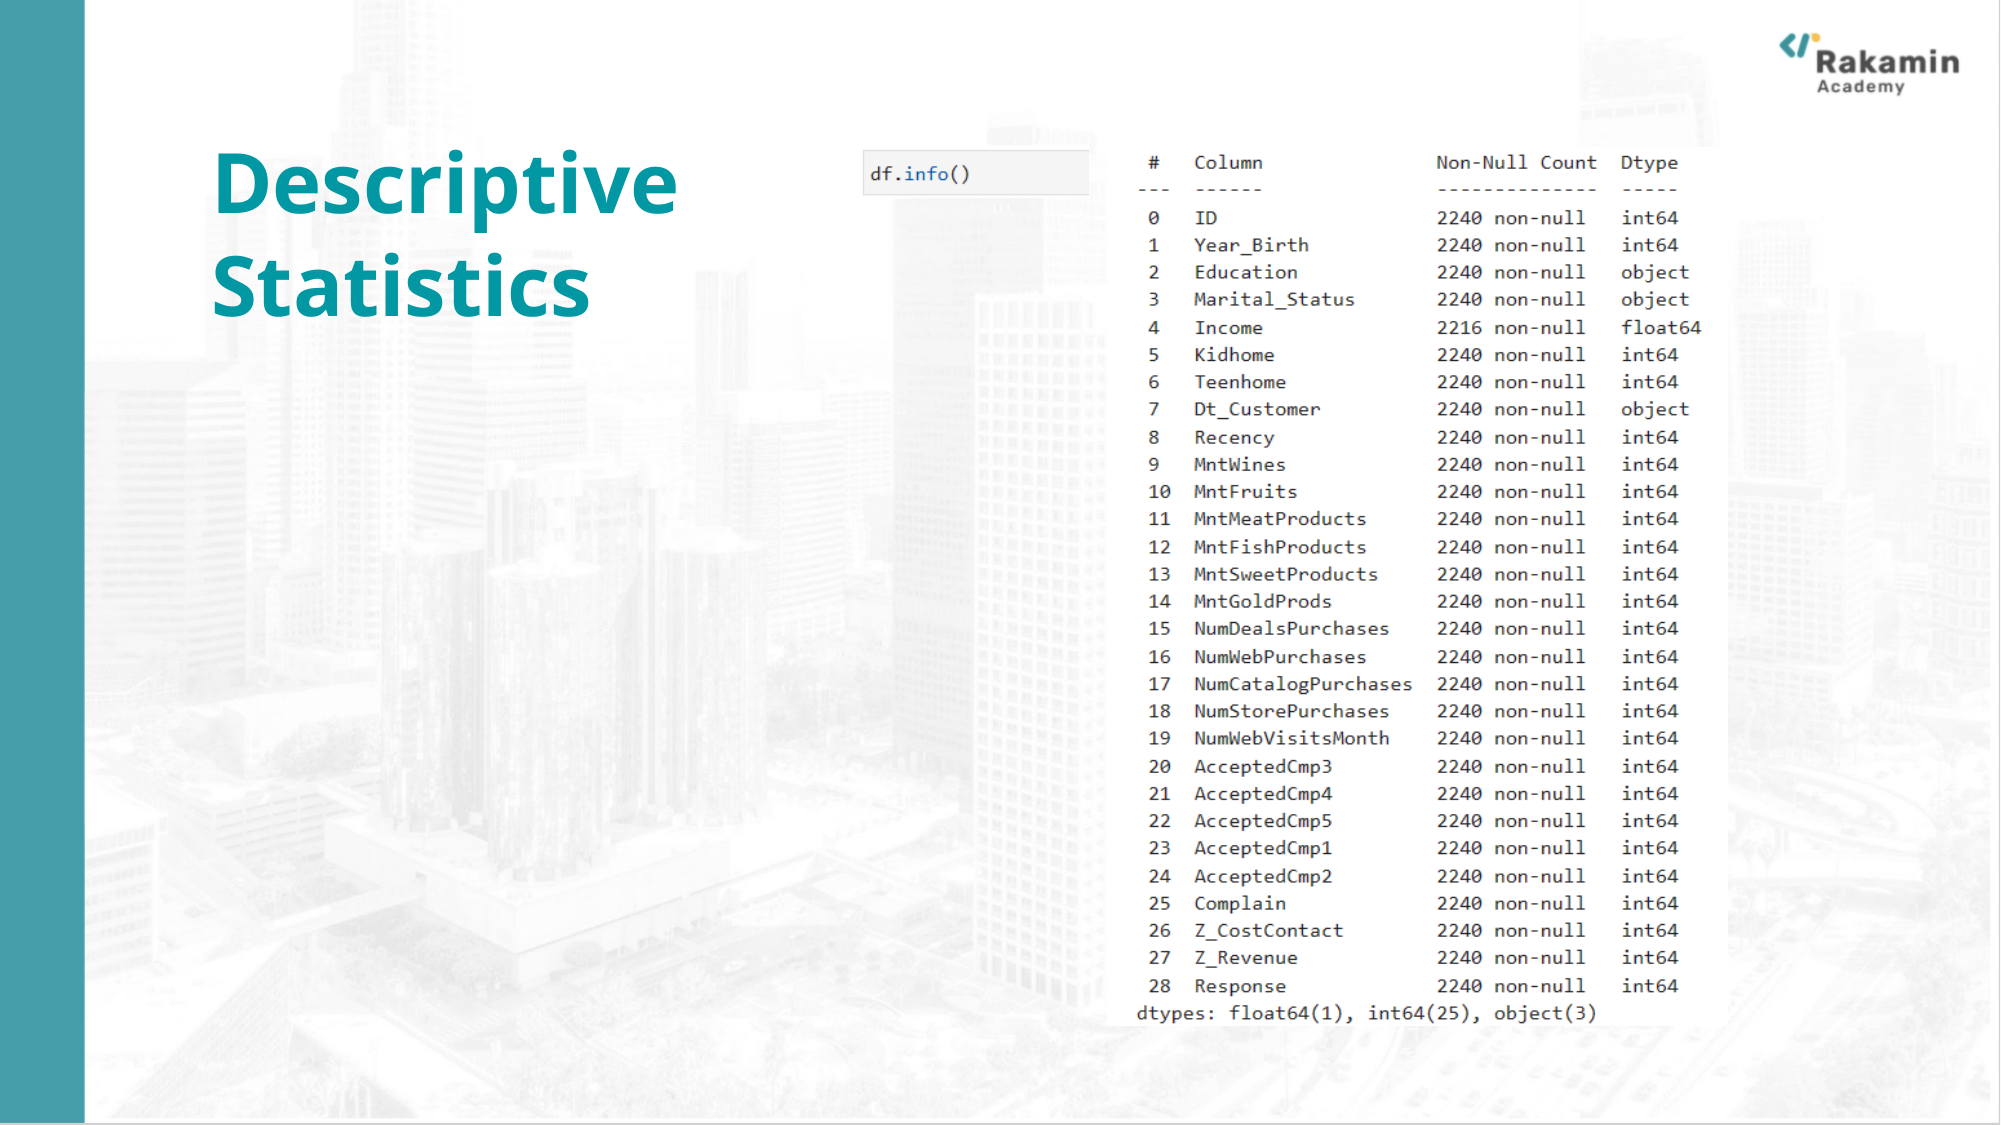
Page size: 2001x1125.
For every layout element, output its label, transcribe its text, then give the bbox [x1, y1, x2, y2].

text_box Descriptive Statistics [196, 119, 841, 341]
picture [0, 0, 2001, 1125]
